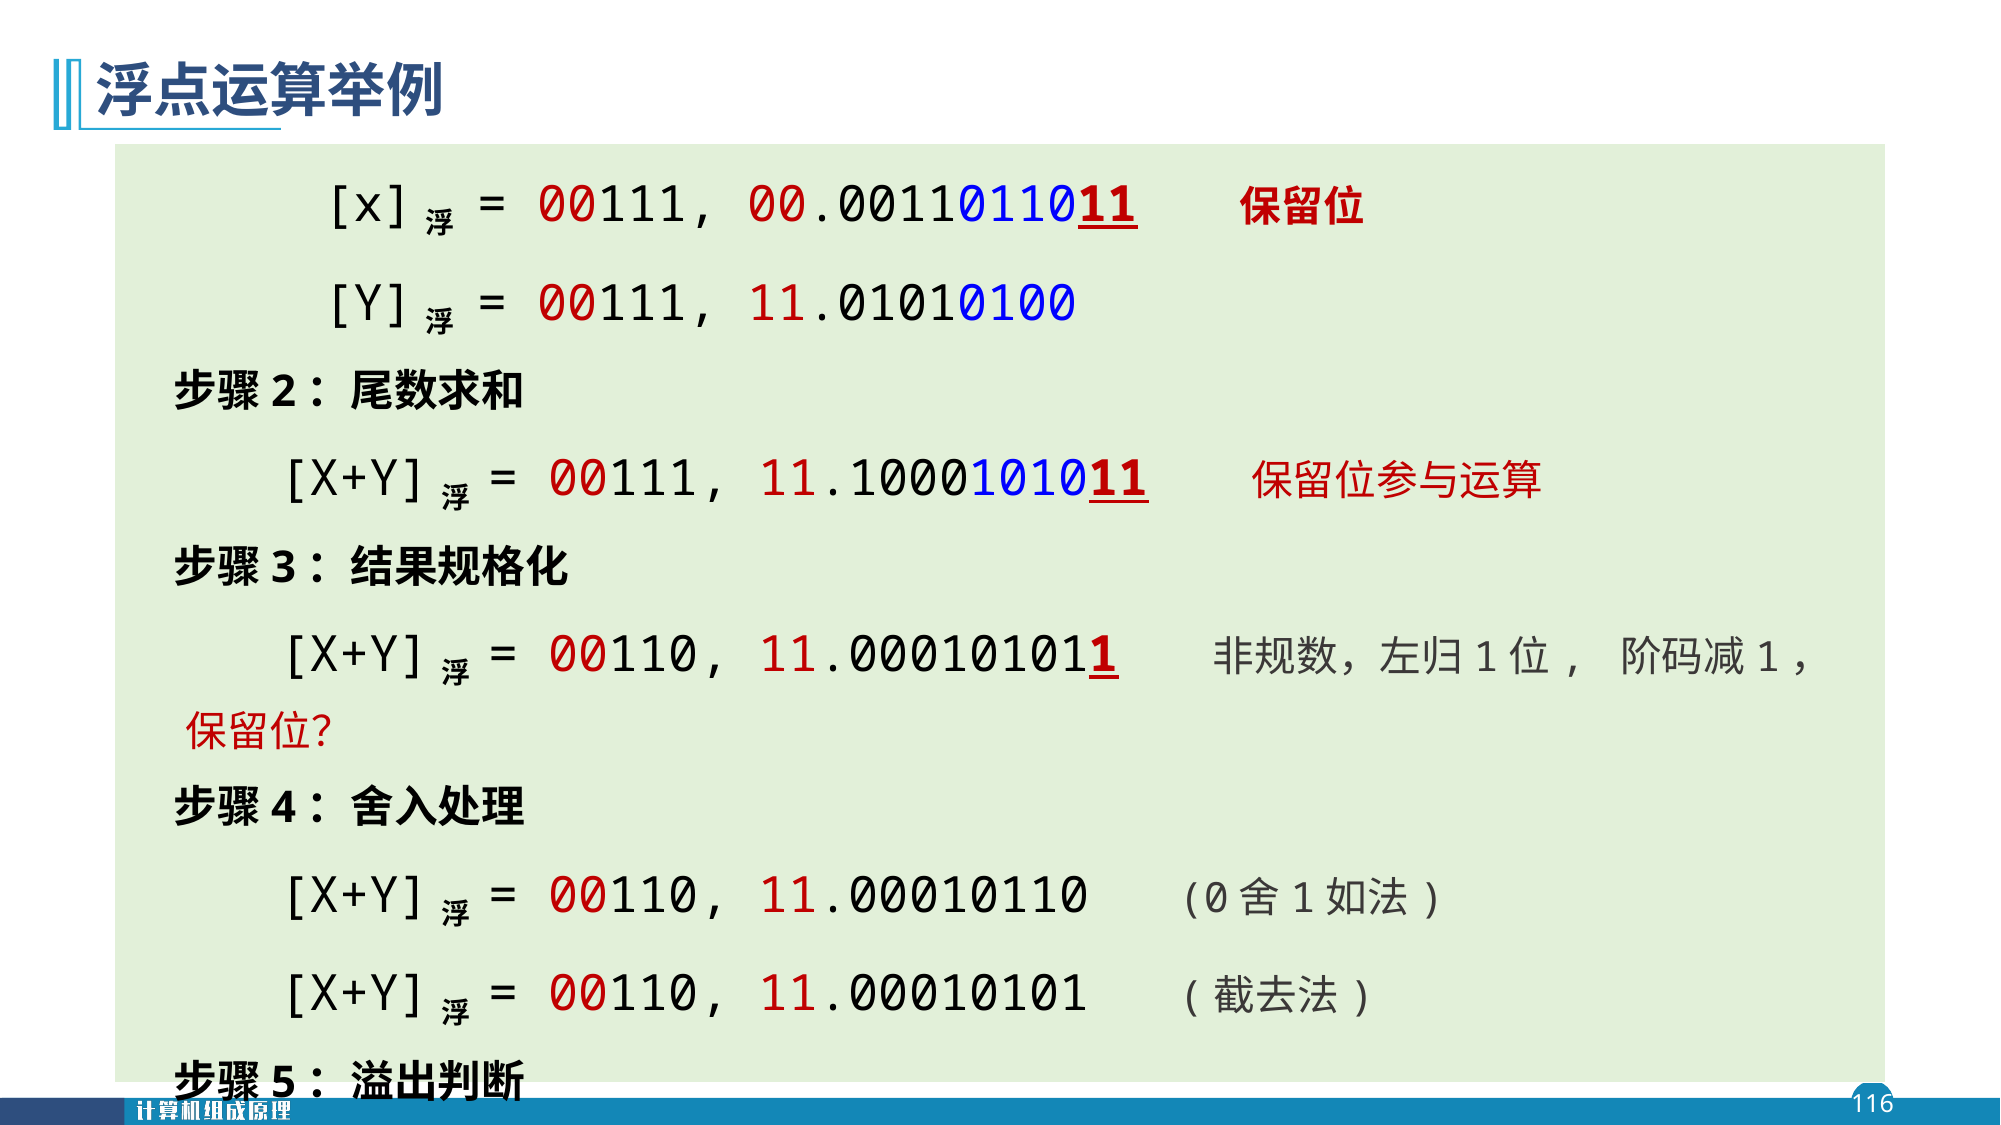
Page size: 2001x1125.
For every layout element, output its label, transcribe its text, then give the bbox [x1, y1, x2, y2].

text_box [x]浮 = 00111, 00.0011011011 保留位 [Y]浮 = 00111, 11.01010100 步骤2：尾数求和 [X+Y]浮 = 00111, 11.1000101011 保留位参与运算 步骤3：结果规格化 [X+Y]浮 = 00110, 11.000101011 非规数，左归1位, 阶码减1，保留位？ 步骤4：舍入处理 [X+Y]浮 = 00110, 11.00010110 (0舍1如法) [X+Y]浮 = 00110, 11.00010101 (截去法) 步骤5：溢出判断 [X+Y]浮 = 2110 x (-0.11101011) 无溢出 [114, 143, 1886, 1083]
title 浮点运算举例 [80, 42, 1805, 144]
